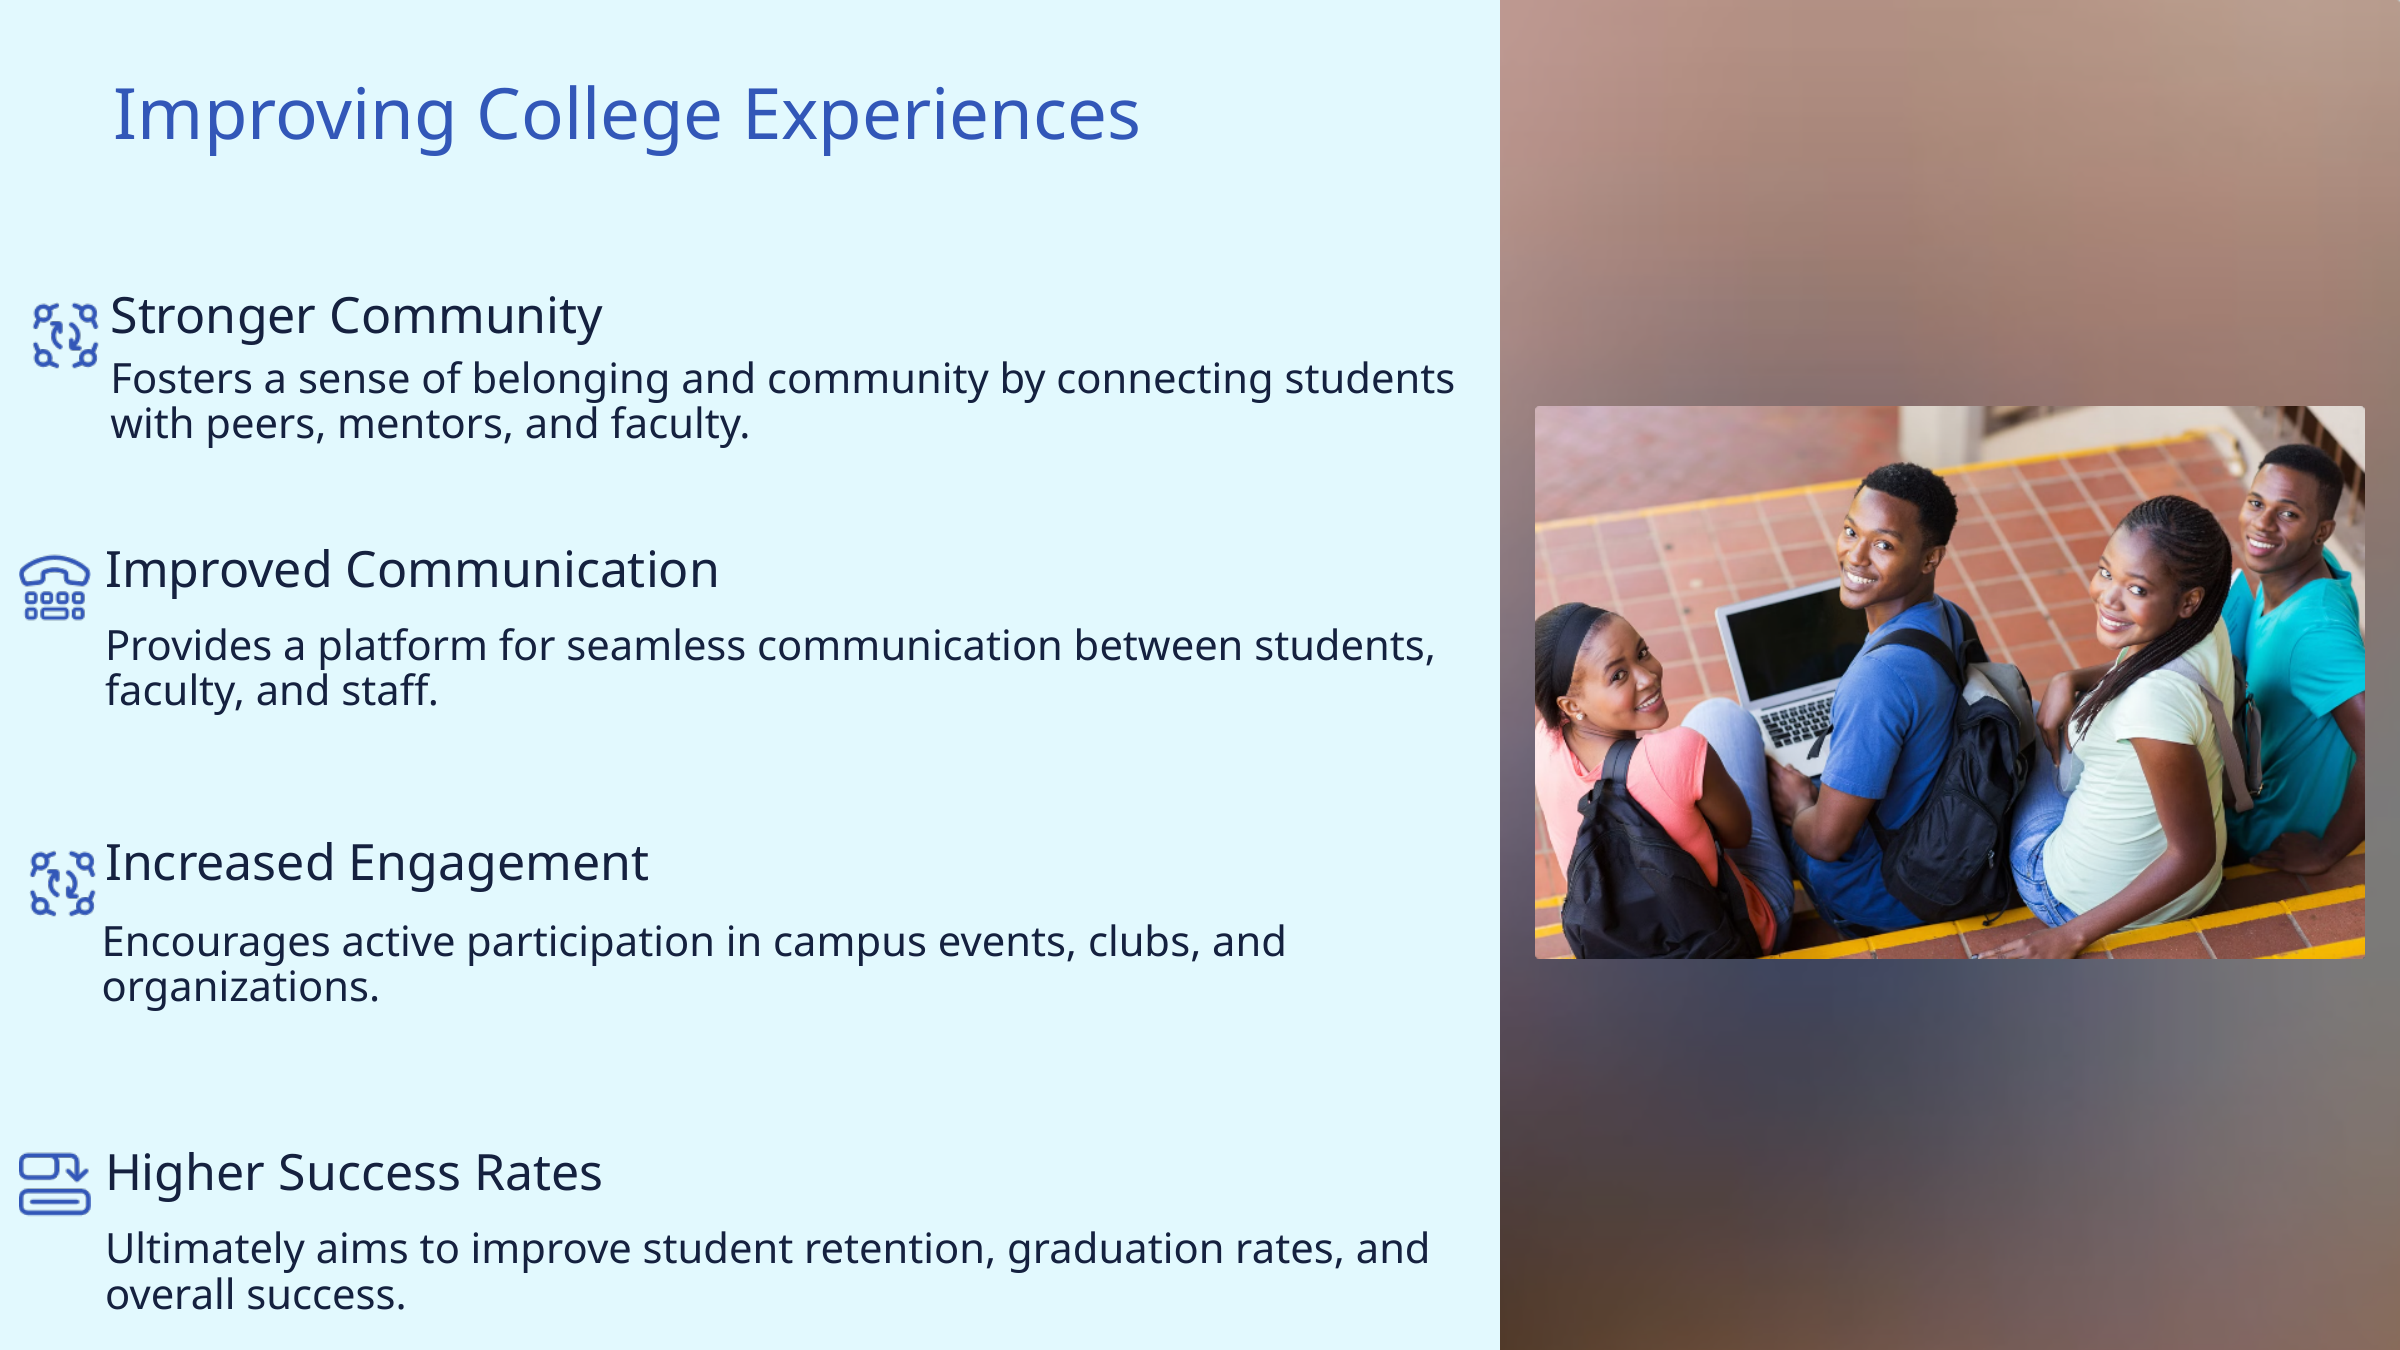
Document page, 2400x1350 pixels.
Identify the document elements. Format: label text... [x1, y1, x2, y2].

text_box Stronger Community [95, 291, 451, 336]
text_box [0, 0, 1499, 1350]
text_box Higher Success Rates [91, 1149, 449, 1194]
text_box Improving College Experiences [99, 57, 1138, 147]
text_box Improved Communication [90, 546, 530, 591]
text_box Increased Engagement [90, 838, 474, 884]
picture [19, 1149, 91, 1220]
picture [27, 848, 99, 920]
text_box Encourages active participation in campus events, clubs, and organizations. [76, 911, 1378, 957]
picture [30, 300, 102, 372]
text_box Ultimately aims to improve student retention, graduation rates, and overall success. [90, 1219, 1392, 1265]
text_box Fosters a sense of belonging and community by connecting students with peers, mentors, and faculty. [95, 348, 1398, 438]
picture [1499, 0, 2400, 1350]
text_box Provides a platform for seamless communication between students, faculty, and staff. [90, 615, 1392, 662]
picture [19, 551, 91, 623]
